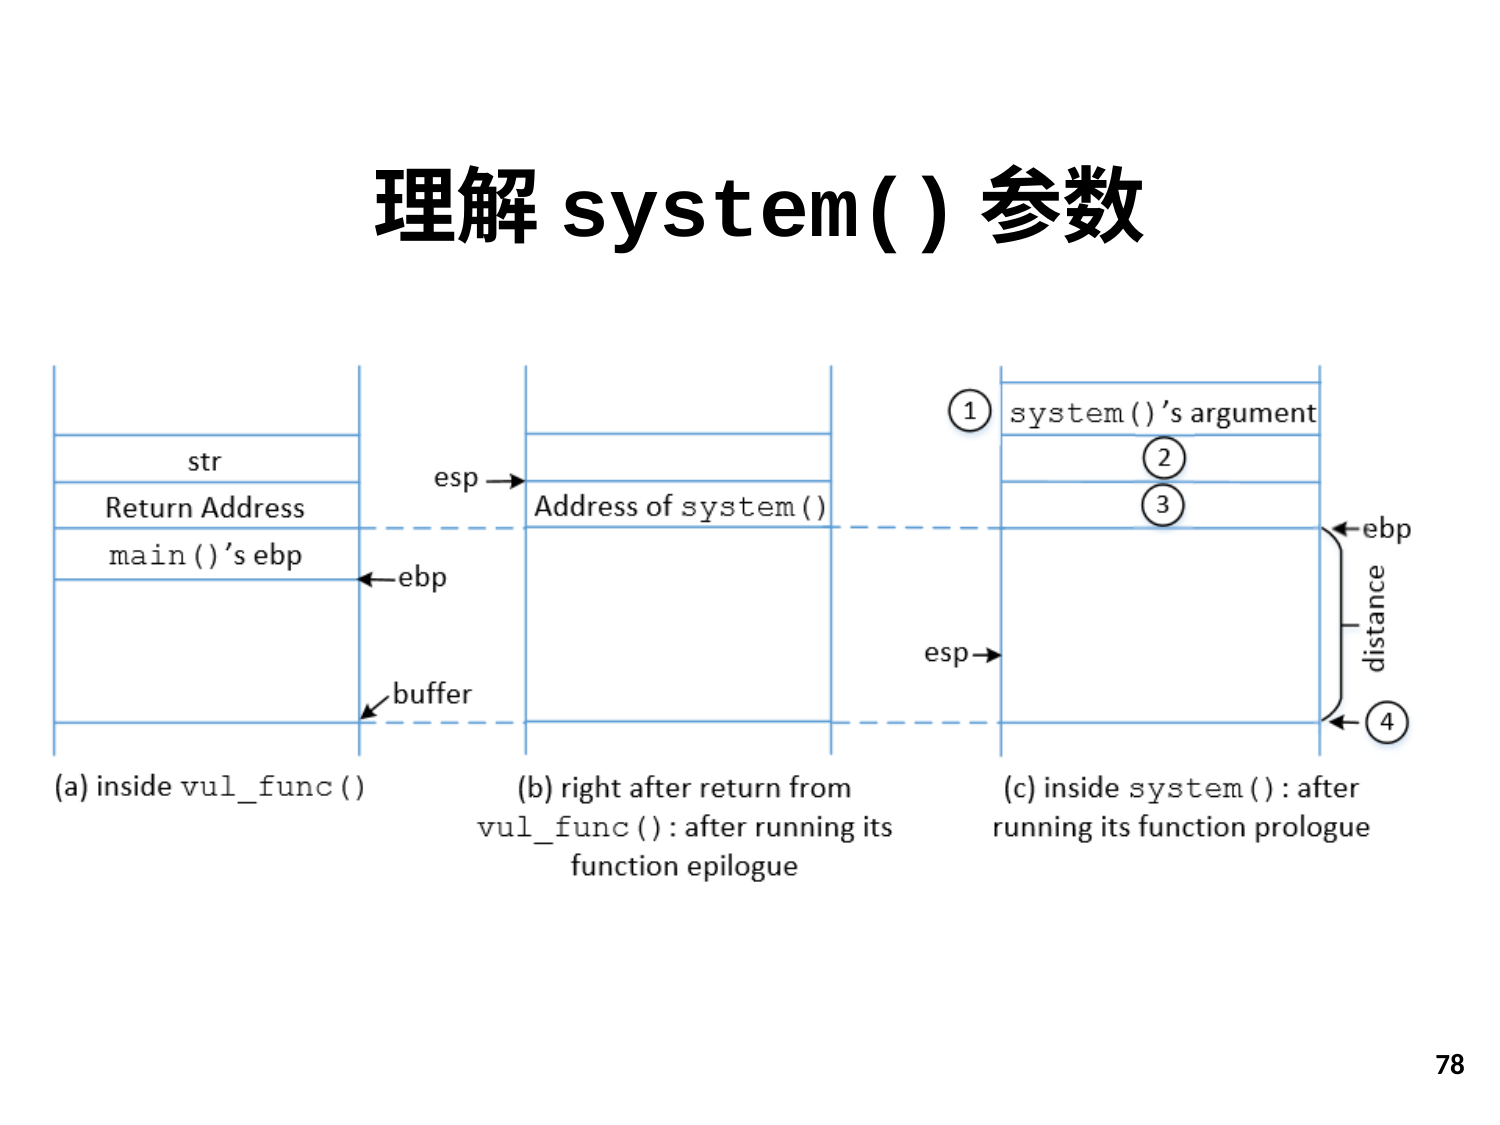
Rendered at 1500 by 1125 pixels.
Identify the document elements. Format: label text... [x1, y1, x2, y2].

picture [19, 326, 1428, 897]
title 理解system()参数 [60, 138, 1459, 233]
slide_number 78 [1389, 1019, 1481, 1107]
